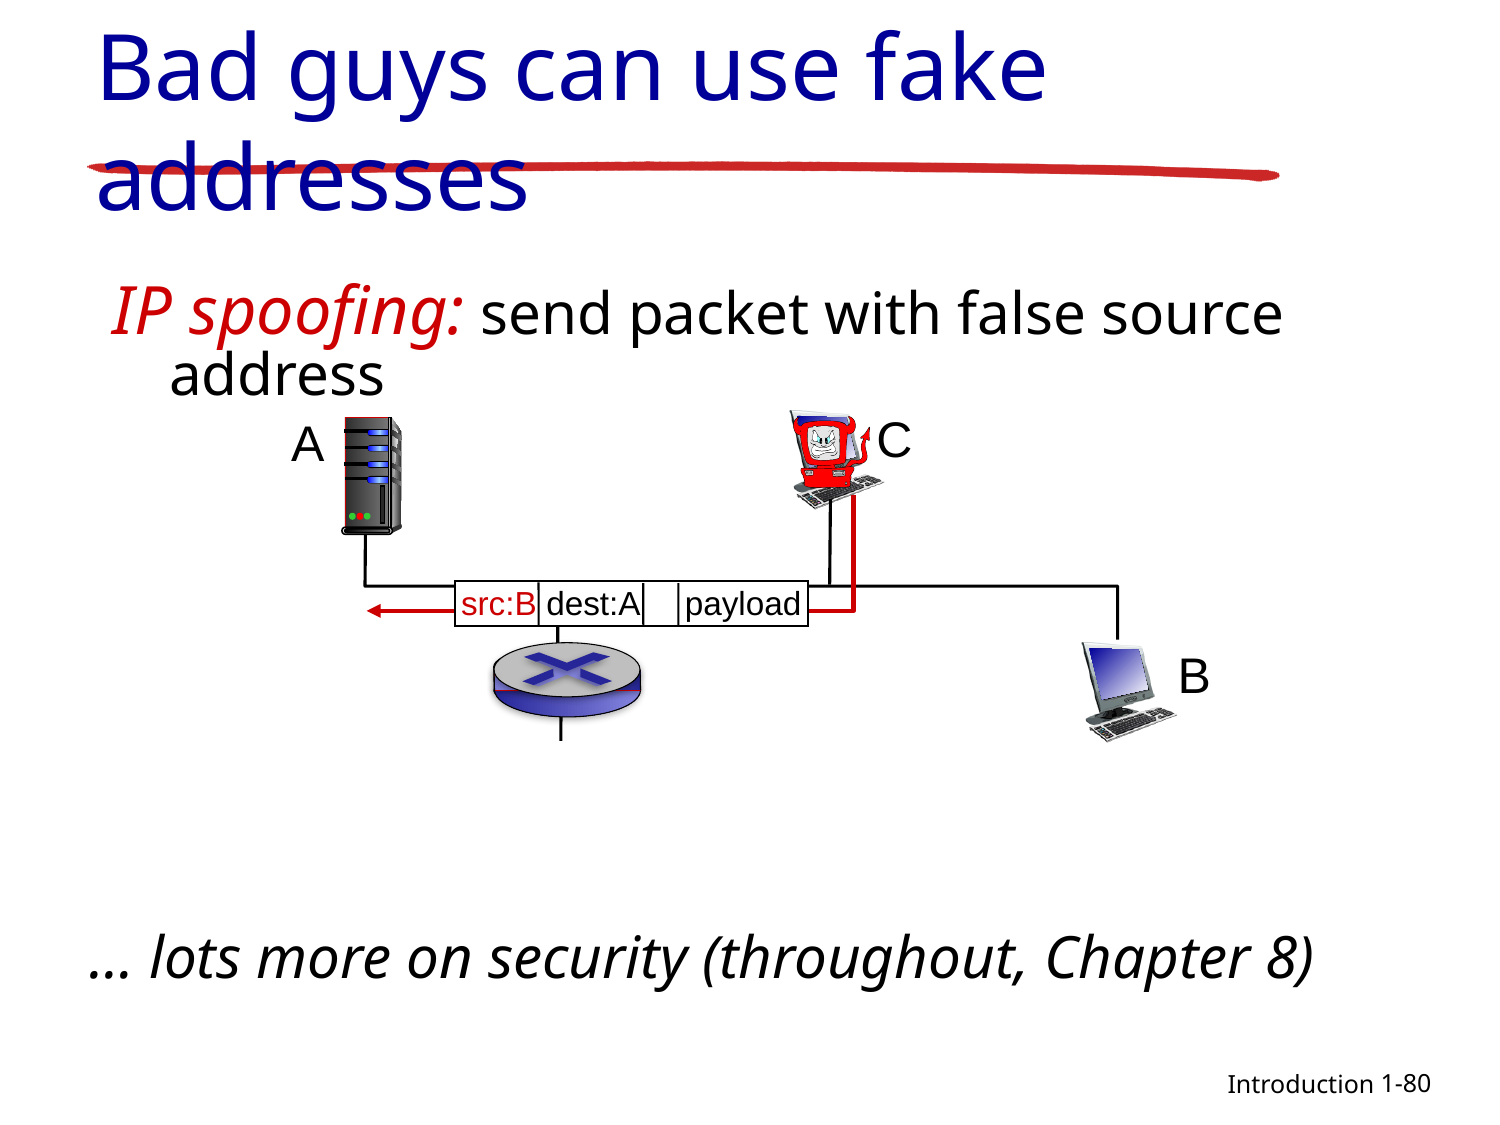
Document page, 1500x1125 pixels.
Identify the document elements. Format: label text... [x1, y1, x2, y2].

text_box B [1200, 636, 1226, 712]
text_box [1078, 637, 1200, 750]
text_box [493, 642, 641, 718]
text_box [854, 586, 1118, 635]
title Bad guys can use fake addresses [80, 41, 1356, 197]
picture [792, 415, 871, 489]
text_box [365, 526, 593, 587]
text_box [785, 404, 907, 518]
list IP spoofing: send packet with false source address [97, 272, 1423, 517]
text_box A [276, 403, 340, 479]
footer Introduction [914, 1060, 1391, 1109]
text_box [341, 417, 402, 535]
text_box … lots more on security (throughout, Chapter 8) [74, 912, 1331, 998]
text_box [530, 512, 854, 612]
slide_number 1-80 [1365, 1059, 1477, 1106]
text_box C [861, 399, 928, 475]
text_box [442, 574, 820, 630]
text_box [366, 594, 437, 618]
picture [82, 156, 1294, 188]
